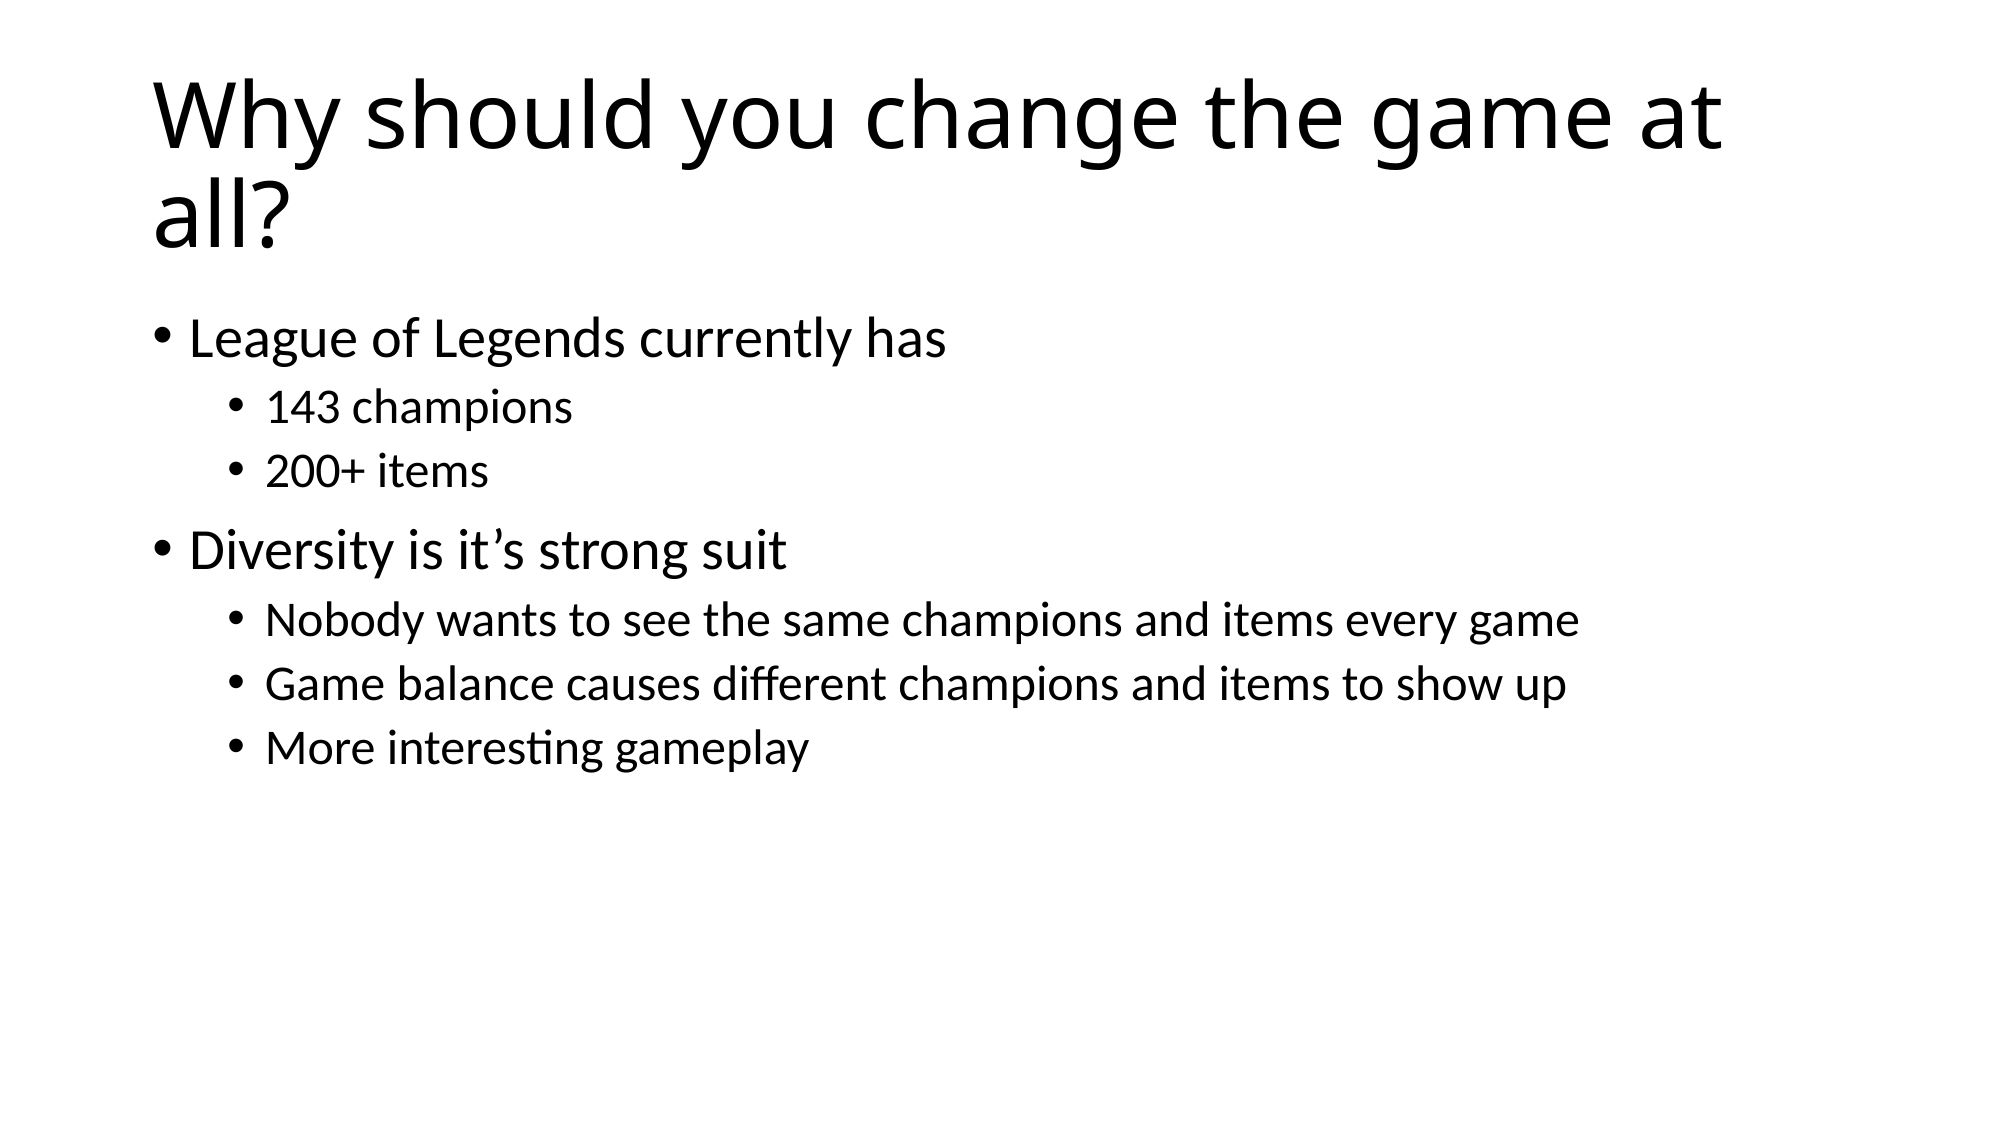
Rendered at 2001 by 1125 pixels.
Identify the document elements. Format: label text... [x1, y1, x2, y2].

title Why should you change the game at all? [137, 59, 1863, 278]
list League of Legends currently has 143 champions 200+ items Diversity is it’s strong suit Nobody wants to see the same champions and items every game Game balance causes different champions and items to show up More interesting gameplay [137, 299, 1863, 1014]
